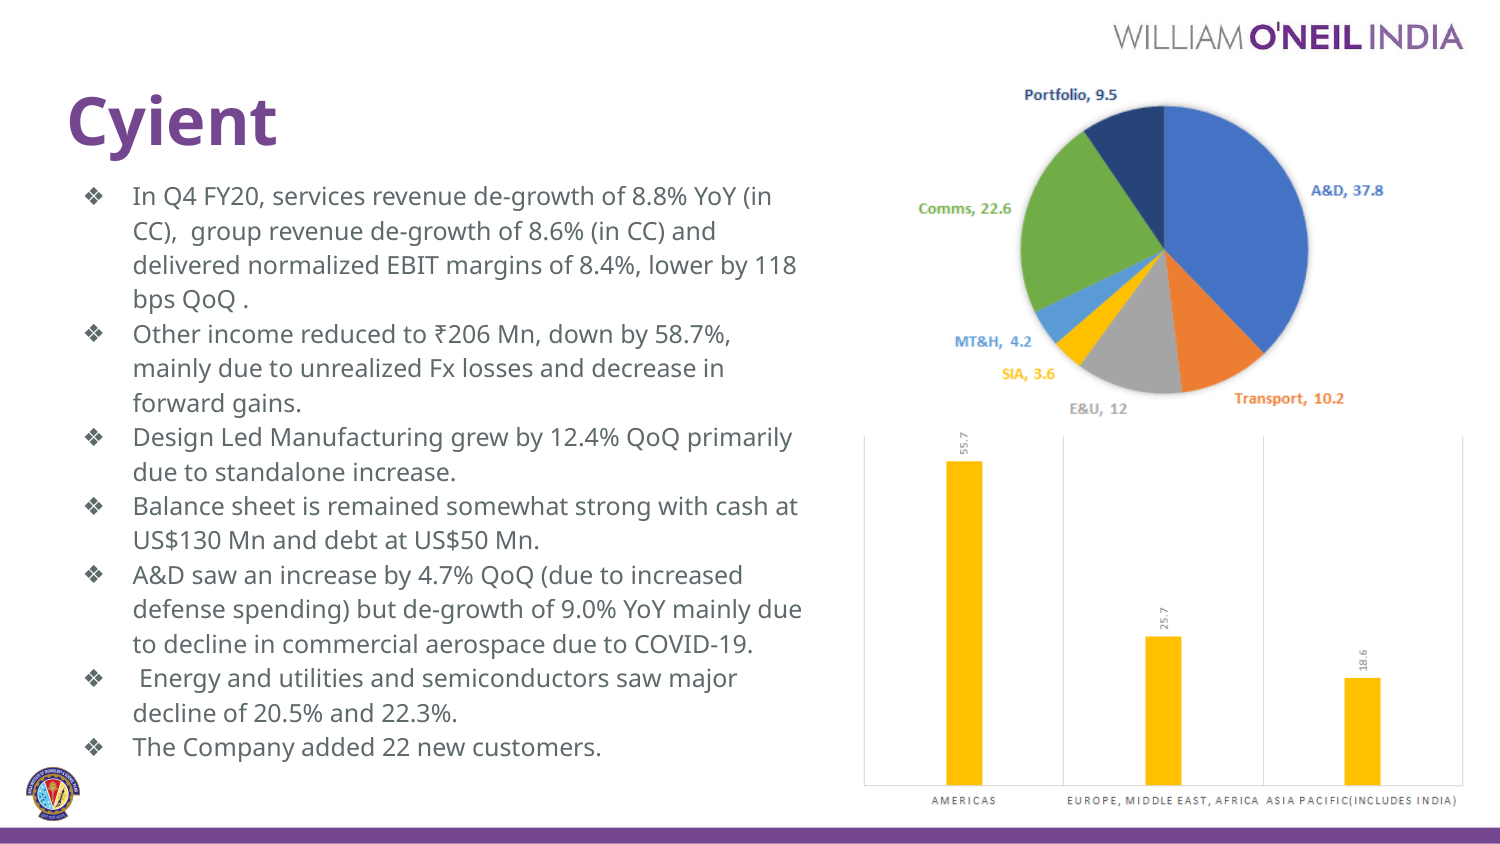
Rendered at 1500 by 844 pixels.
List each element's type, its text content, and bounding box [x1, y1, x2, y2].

picture [849, 5, 1479, 816]
slide_number ‹#› [1392, 767, 1483, 833]
picture [26, 767, 80, 821]
title Cyient [51, 64, 851, 167]
list In Q4 FY20, services revenue de-growth of 8.8% YoY (in CC), group revenue de-growth of 8.6% (in CC) and delivered normalized EBIT margins of 8.4%, lower by 118 bps QoQ . Other income reduced to ₹206 Mn, down by 58.7%, mainly due to unrealized Fx losses and decrease in forward gains. Design Led Manufacturing grew by 12.4% QoQ primarily due to standalone increase. Balance sheet is remained somewhat strong with cash at US$130 Mn and debt at US$50 Mn. A&D saw an increase by 4.7% QoQ (due to increased defense spending) but de-growth of 9.0% YoY mainly due to decline in commercial aerospace due to COVID-19. Energy and utilities and semiconductors saw major decline of 20.5% and 22.3%. The Company added 22 new customers. [42, 161, 831, 722]
